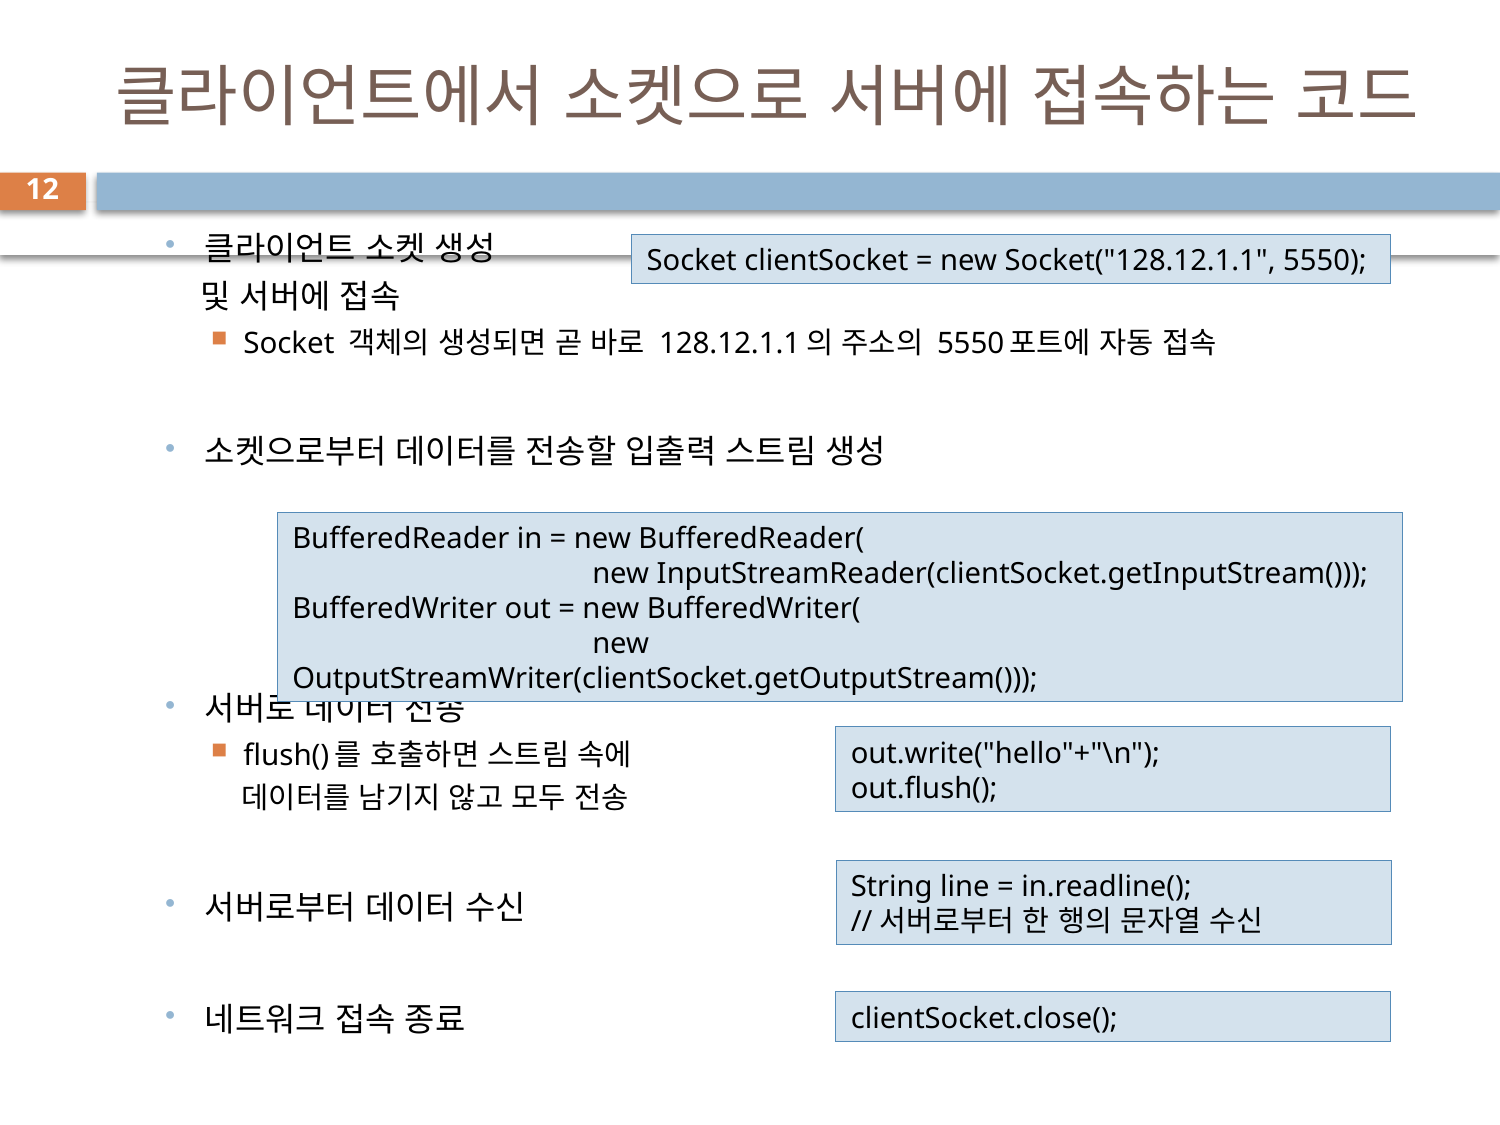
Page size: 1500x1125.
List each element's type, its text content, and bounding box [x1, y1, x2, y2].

slide_number 12 [0, 170, 87, 211]
text_box clientSocket.close(); [835, 991, 1391, 1042]
text_box String line = in.readline(); //서버로부터 한 행의 문자열 수신 [836, 860, 1392, 945]
text_box Socket clientSocket = new Socket("128.12.1.1", 5550); [631, 234, 1391, 284]
title 클라이언트에서 소켓으로 서버에 접속하는 코드 [100, 37, 1438, 149]
text_box out.write("hello"+"\n"); out.flush(); [835, 726, 1391, 812]
list 클라이언트 소켓 생성 및 서버에 접속 Socket 객체의 생성되면 곧 바로 128.12.1.1의 주소의 5550포트에 자동 접속 소켓으로부터 데이터를 전송할 입출력 스트림 생성 서버로 데이터 전송 flush()를 호출하면 스트림 속에 데이터를 남기지 않고 모두 전송 서버로부터 데이터 수신 네트워크 접속 종료 [100, 219, 1438, 1047]
text_box BufferedReader in = new BufferedReader( new InputStreamReader(clientSocket.getInputStream())); BufferedWriter out = new BufferedWriter( new OutputStreamWriter(clientSocket.getOutputStream())); [277, 512, 1403, 702]
